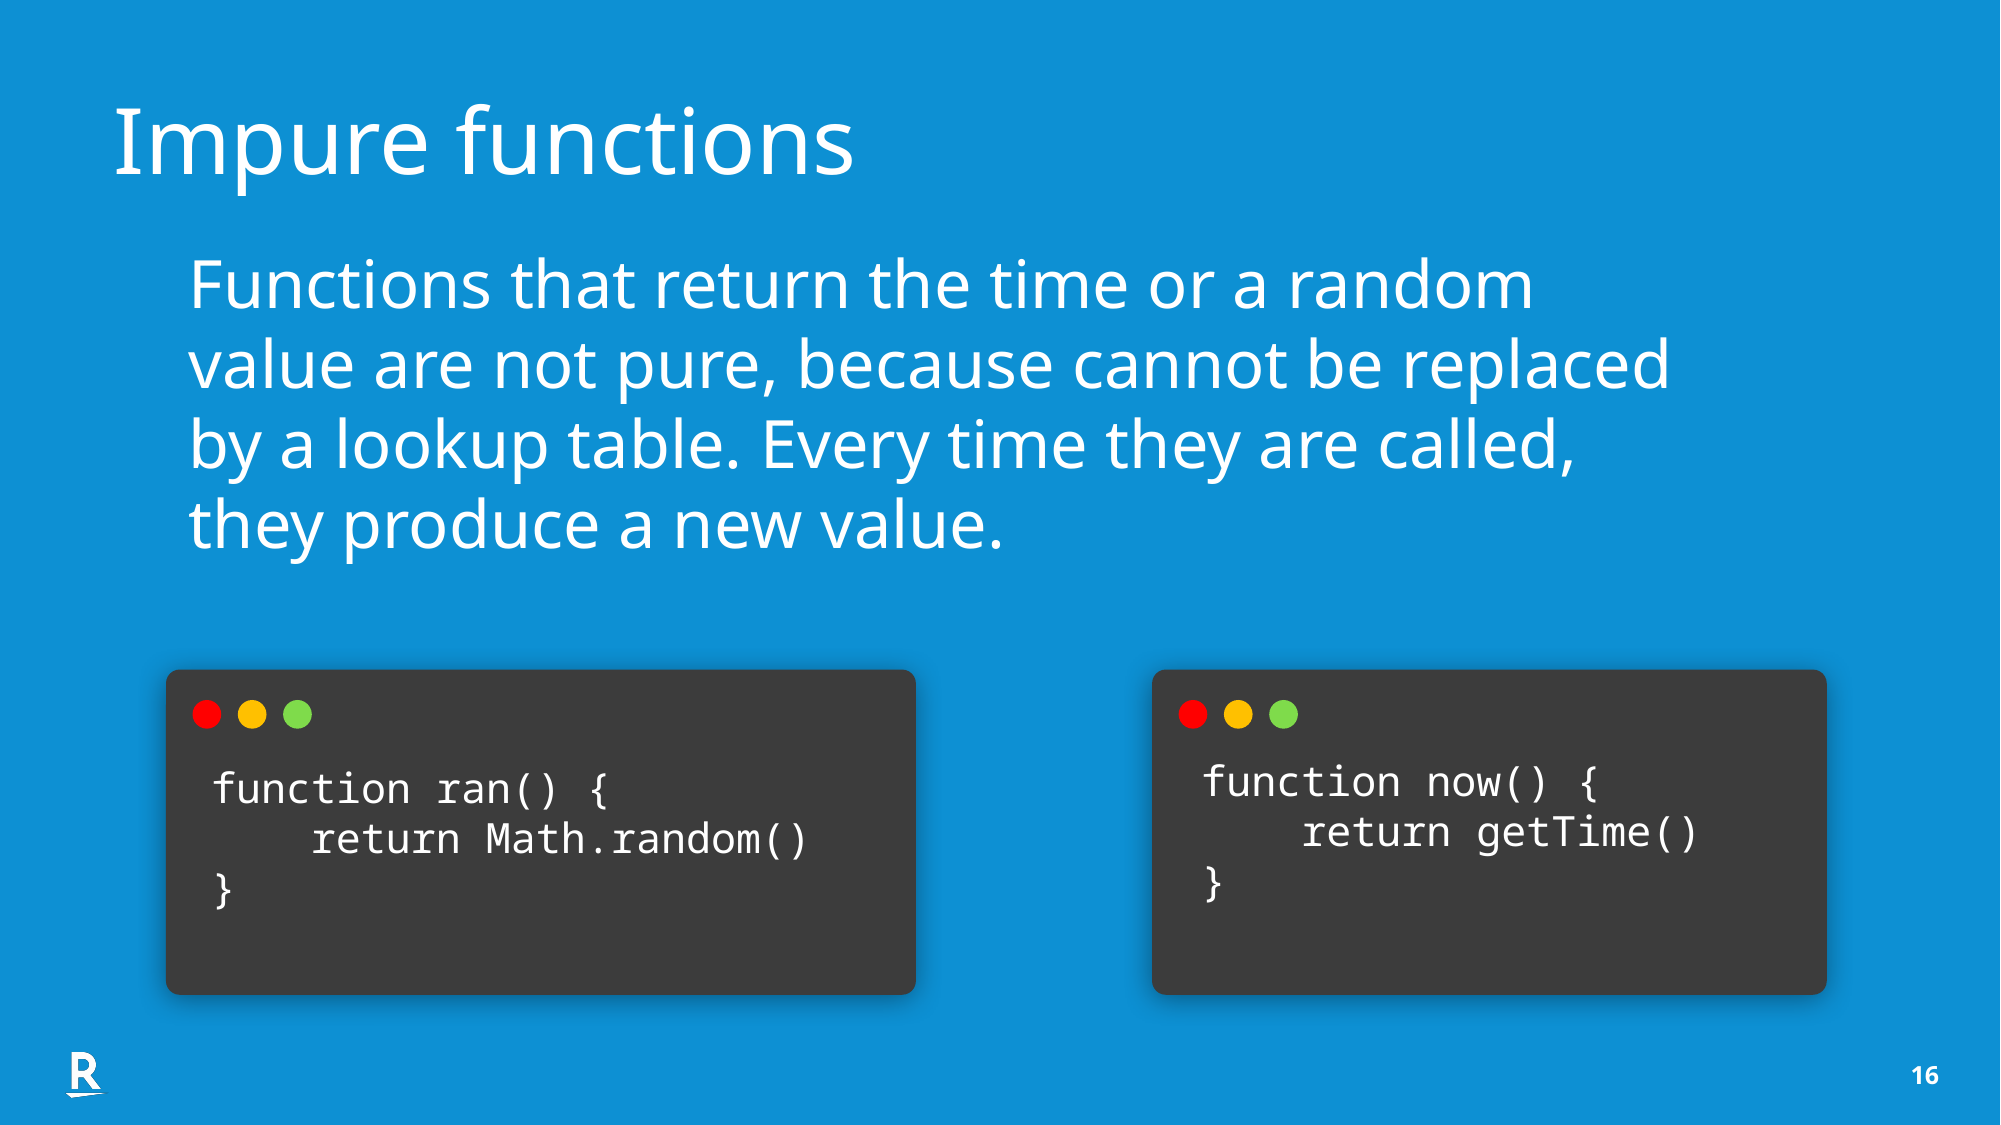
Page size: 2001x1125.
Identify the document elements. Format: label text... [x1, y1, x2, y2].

text_box Functions that return the time or a random value are not pure, because cannot be replaced by a lookup table. Every time they are called, they produce a new value. [174, 234, 1732, 570]
text_box Impure functions [113, 95, 1886, 289]
picture [67, 1093, 99, 1097]
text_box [1152, 669, 1827, 995]
picture [72, 1053, 99, 1088]
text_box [165, 669, 916, 995]
